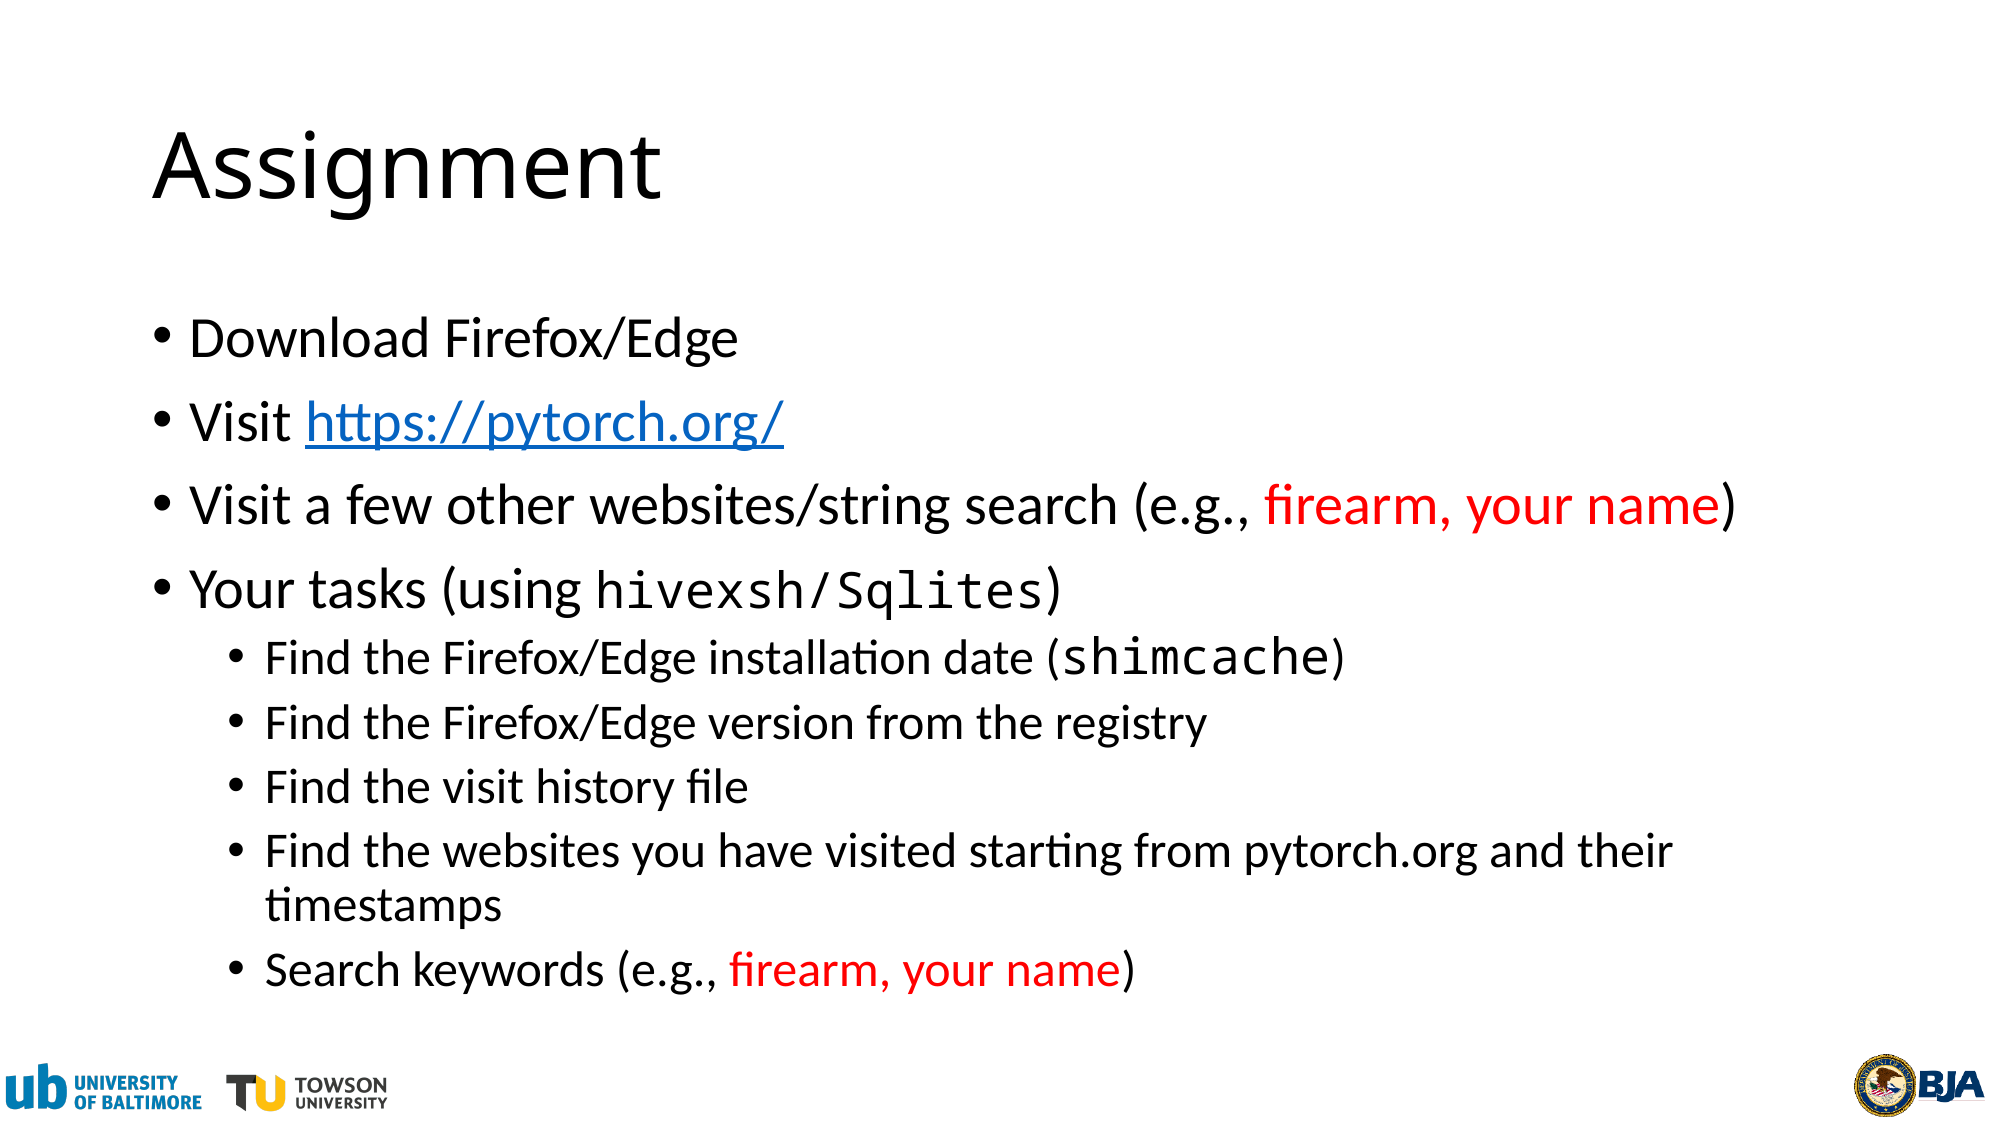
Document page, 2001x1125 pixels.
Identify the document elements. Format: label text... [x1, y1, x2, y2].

title Assignment [137, 59, 1863, 278]
list Download Firefox/Edge Visit https://pytorch.org/ Visit a few other websites/string search (e.g., firearm, your name) Your tasks (using hivexsh/Sqlites) Find the Firefox/Edge installation date (shimcache) Find the Firefox/Edge version from the registry Find the visit history file Find the websites you have visited starting from pytorch.org and their timestamps Search keywords (e.g., firearm, your name) [137, 299, 1863, 1014]
picture [1854, 1054, 1986, 1117]
picture [0, 1031, 407, 1125]
